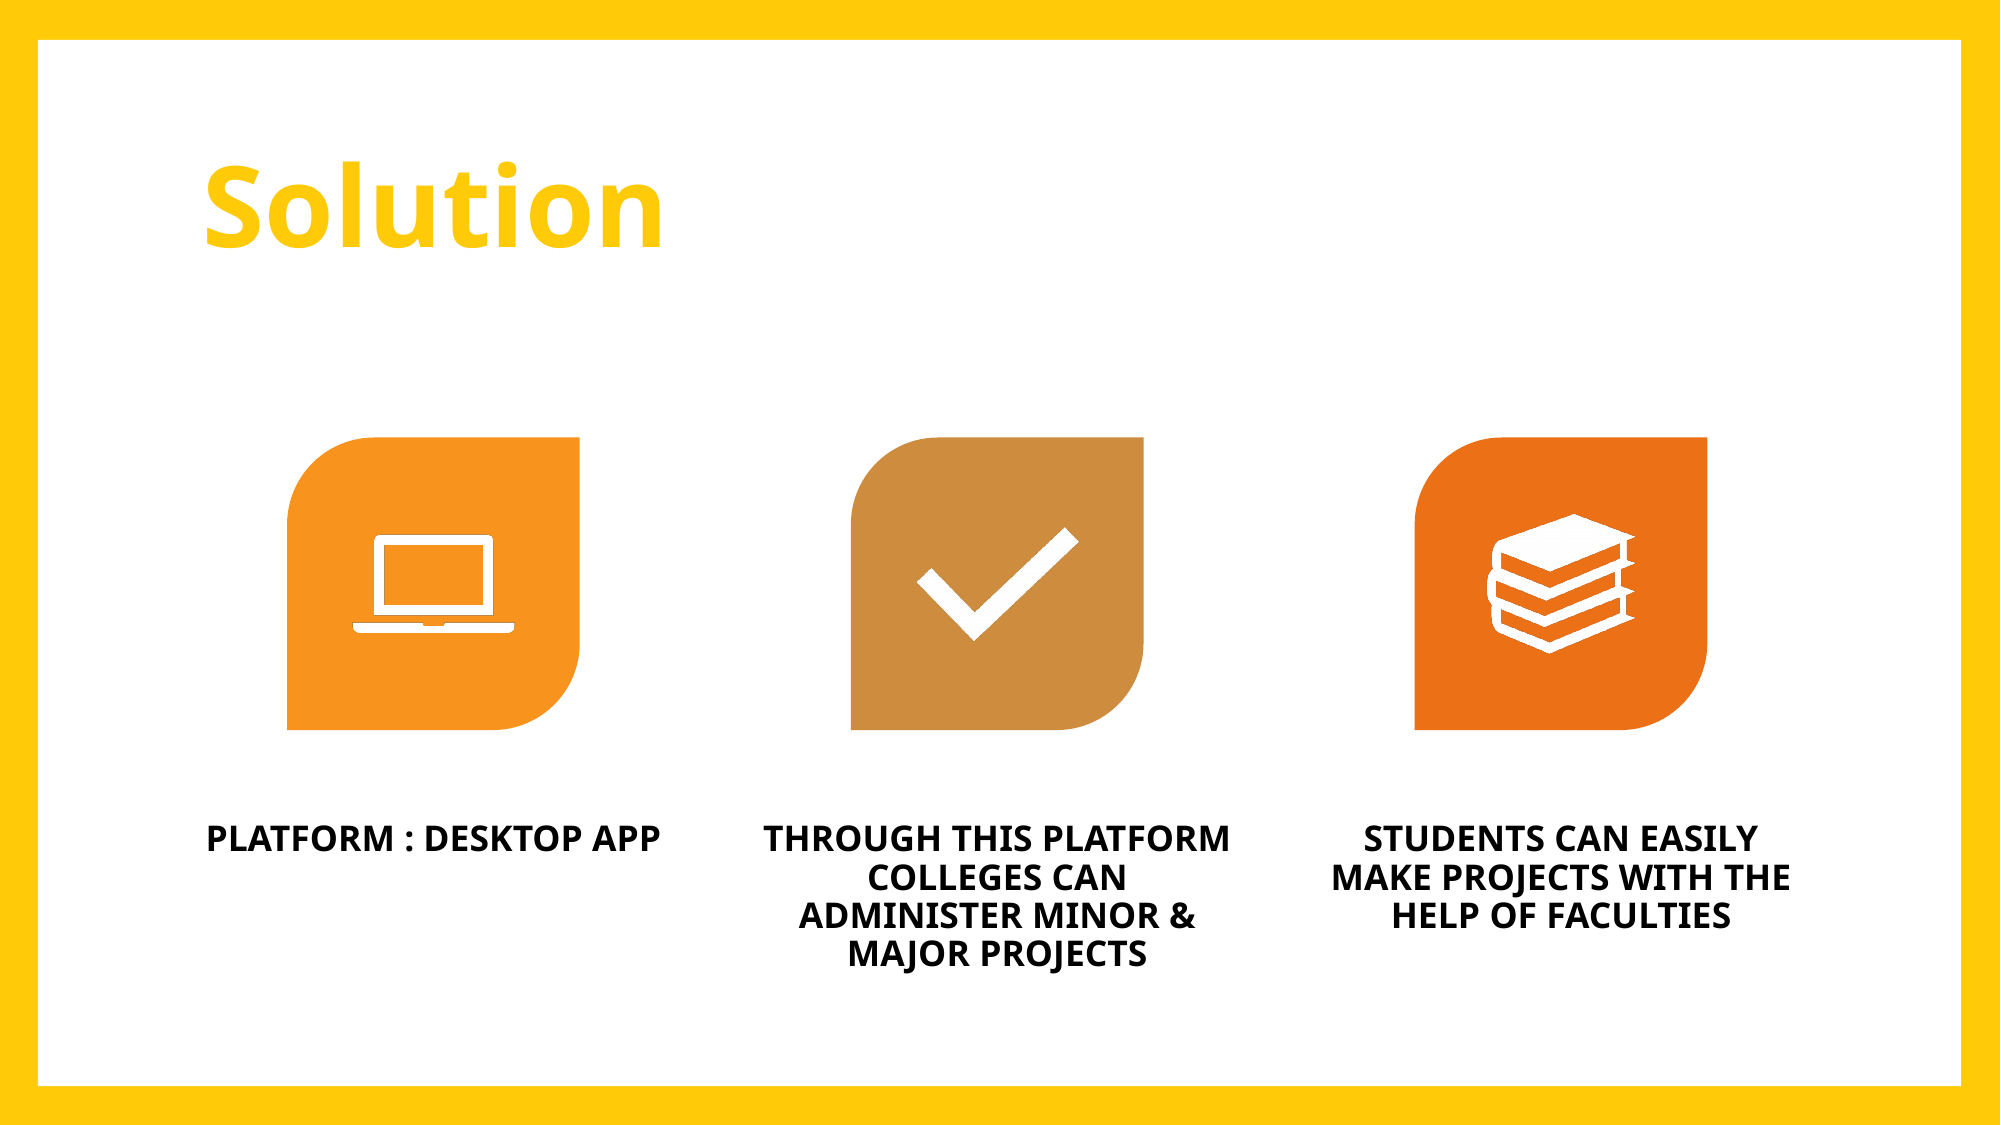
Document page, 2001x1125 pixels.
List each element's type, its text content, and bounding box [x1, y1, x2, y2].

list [187, 376, 1808, 1001]
title Solution [187, 99, 1808, 323]
